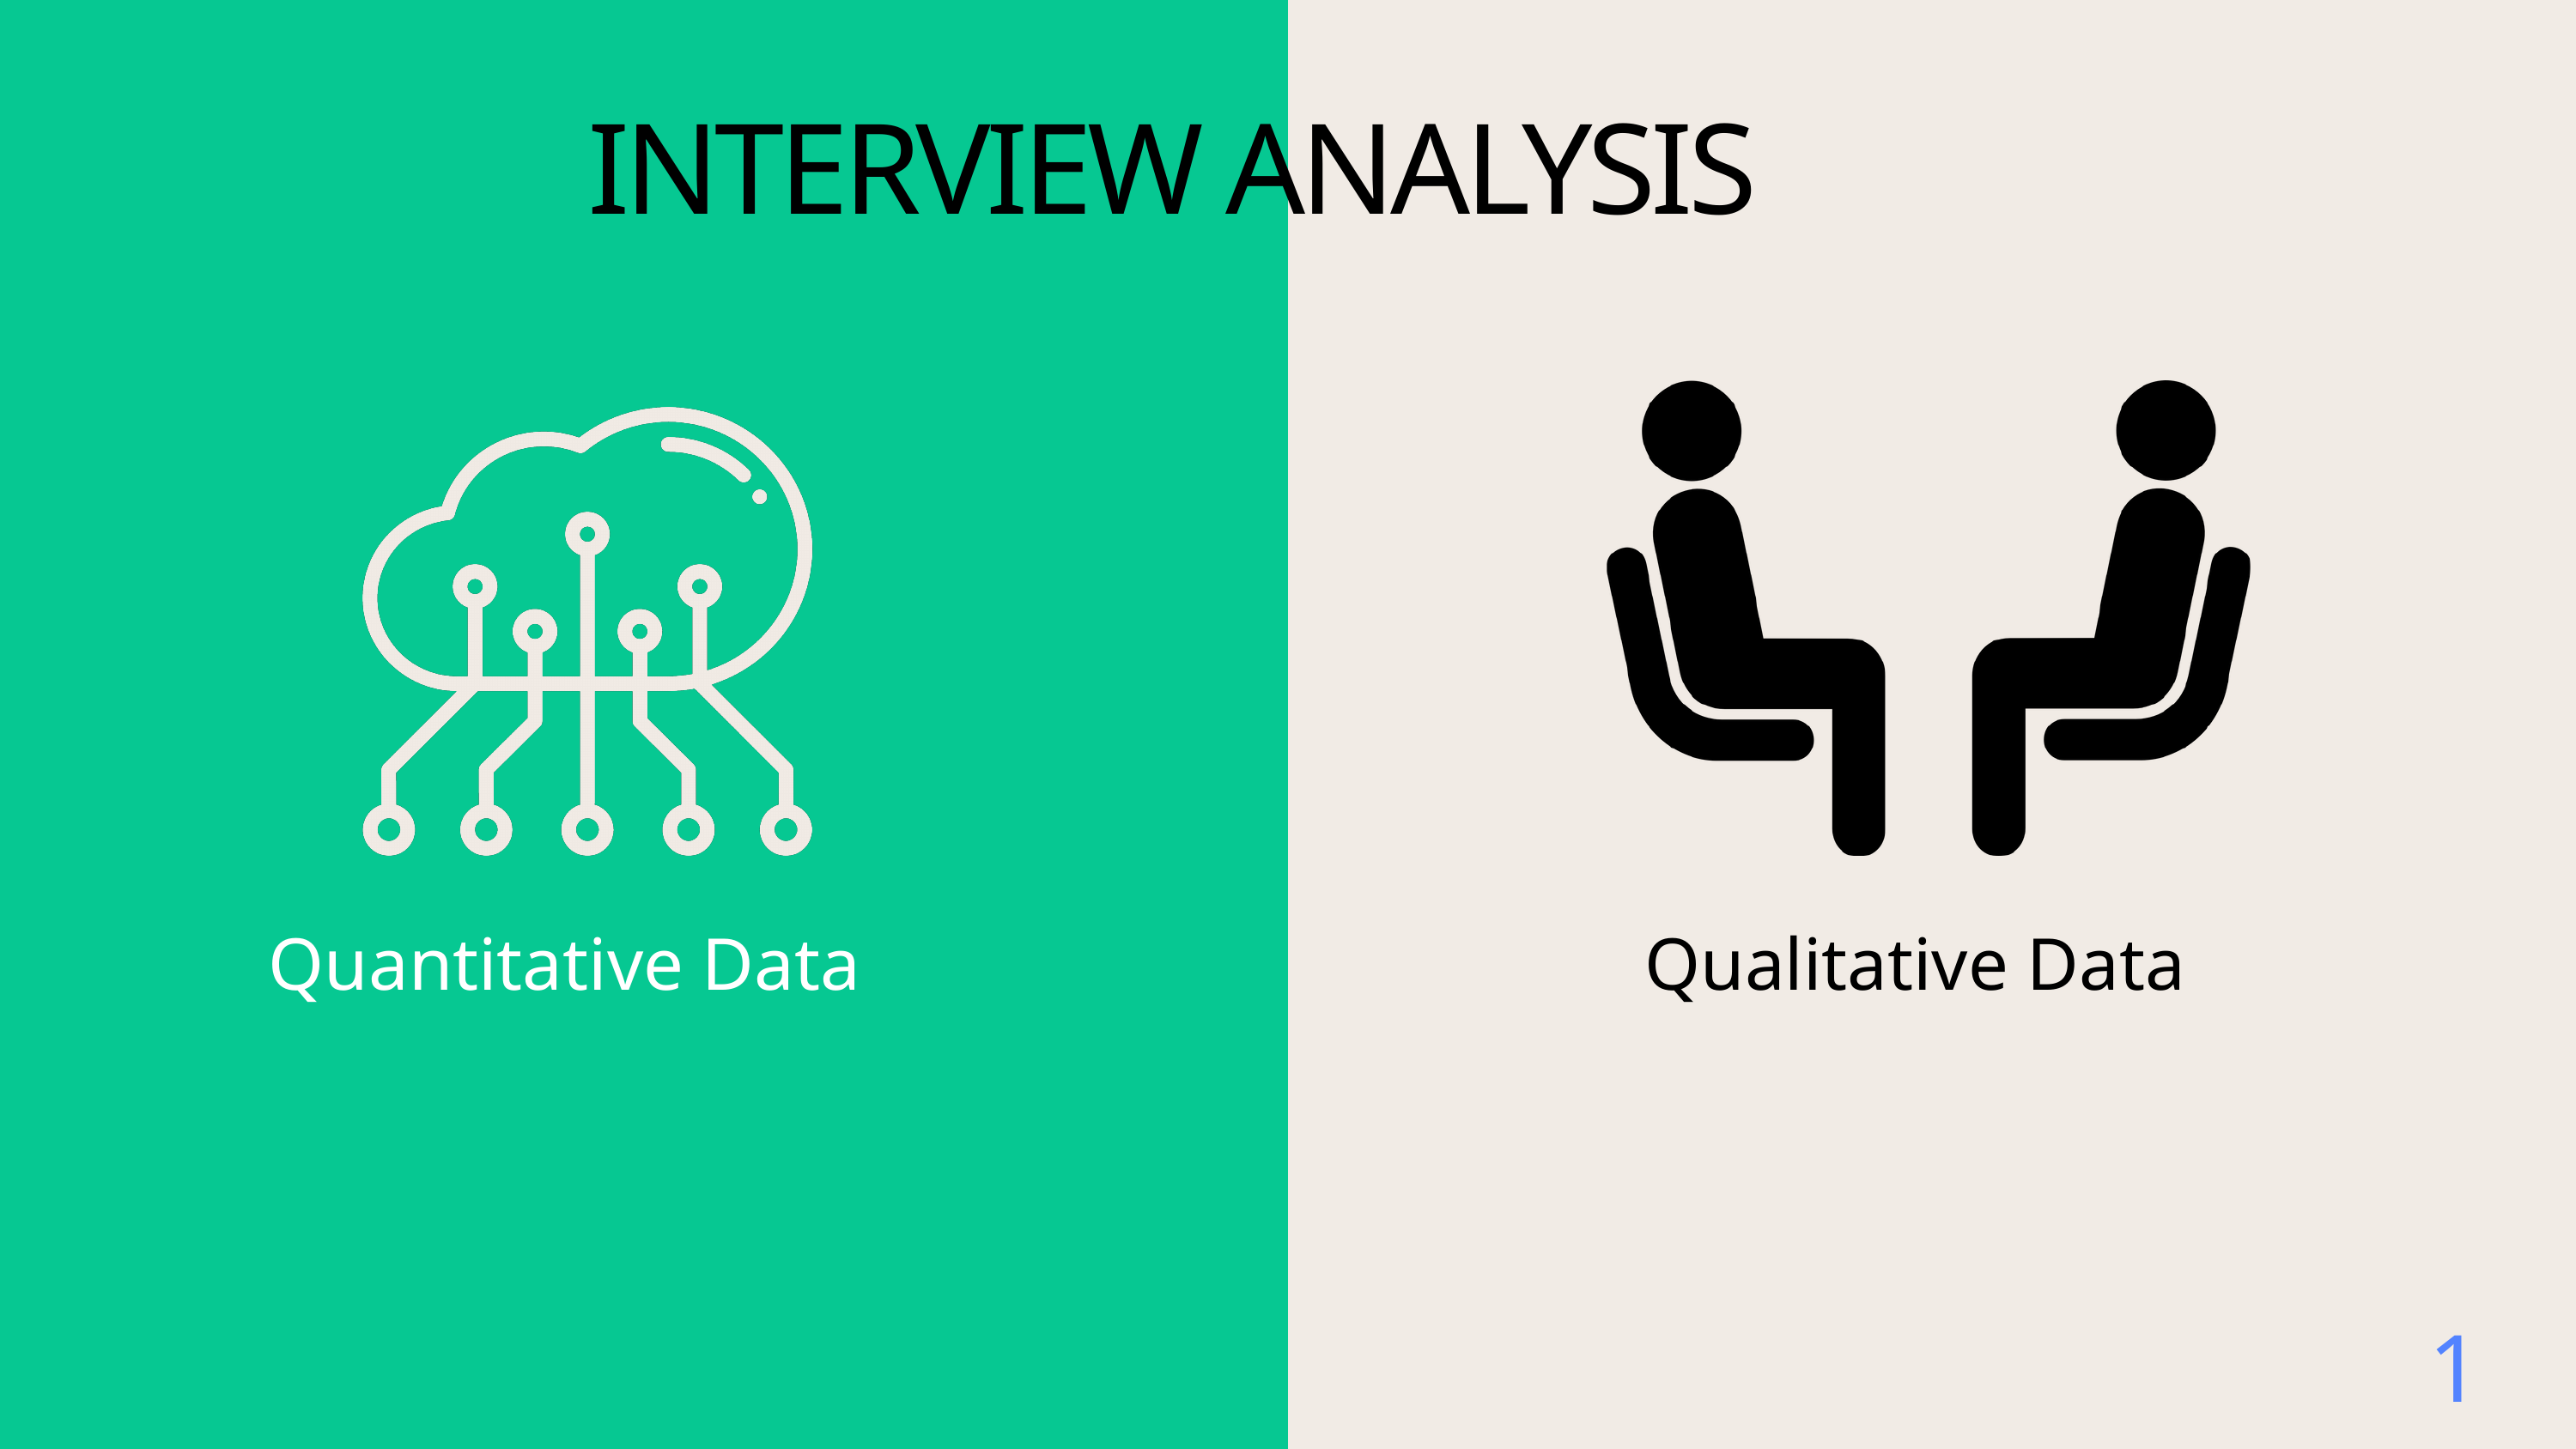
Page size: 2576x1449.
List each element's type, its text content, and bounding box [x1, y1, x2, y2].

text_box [1287, 0, 2576, 1449]
text_box Quantitative Data [268, 888, 954, 1004]
text_box INTERVIEW ANALYSIS [587, 96, 1283, 239]
text_box [361, 407, 814, 856]
